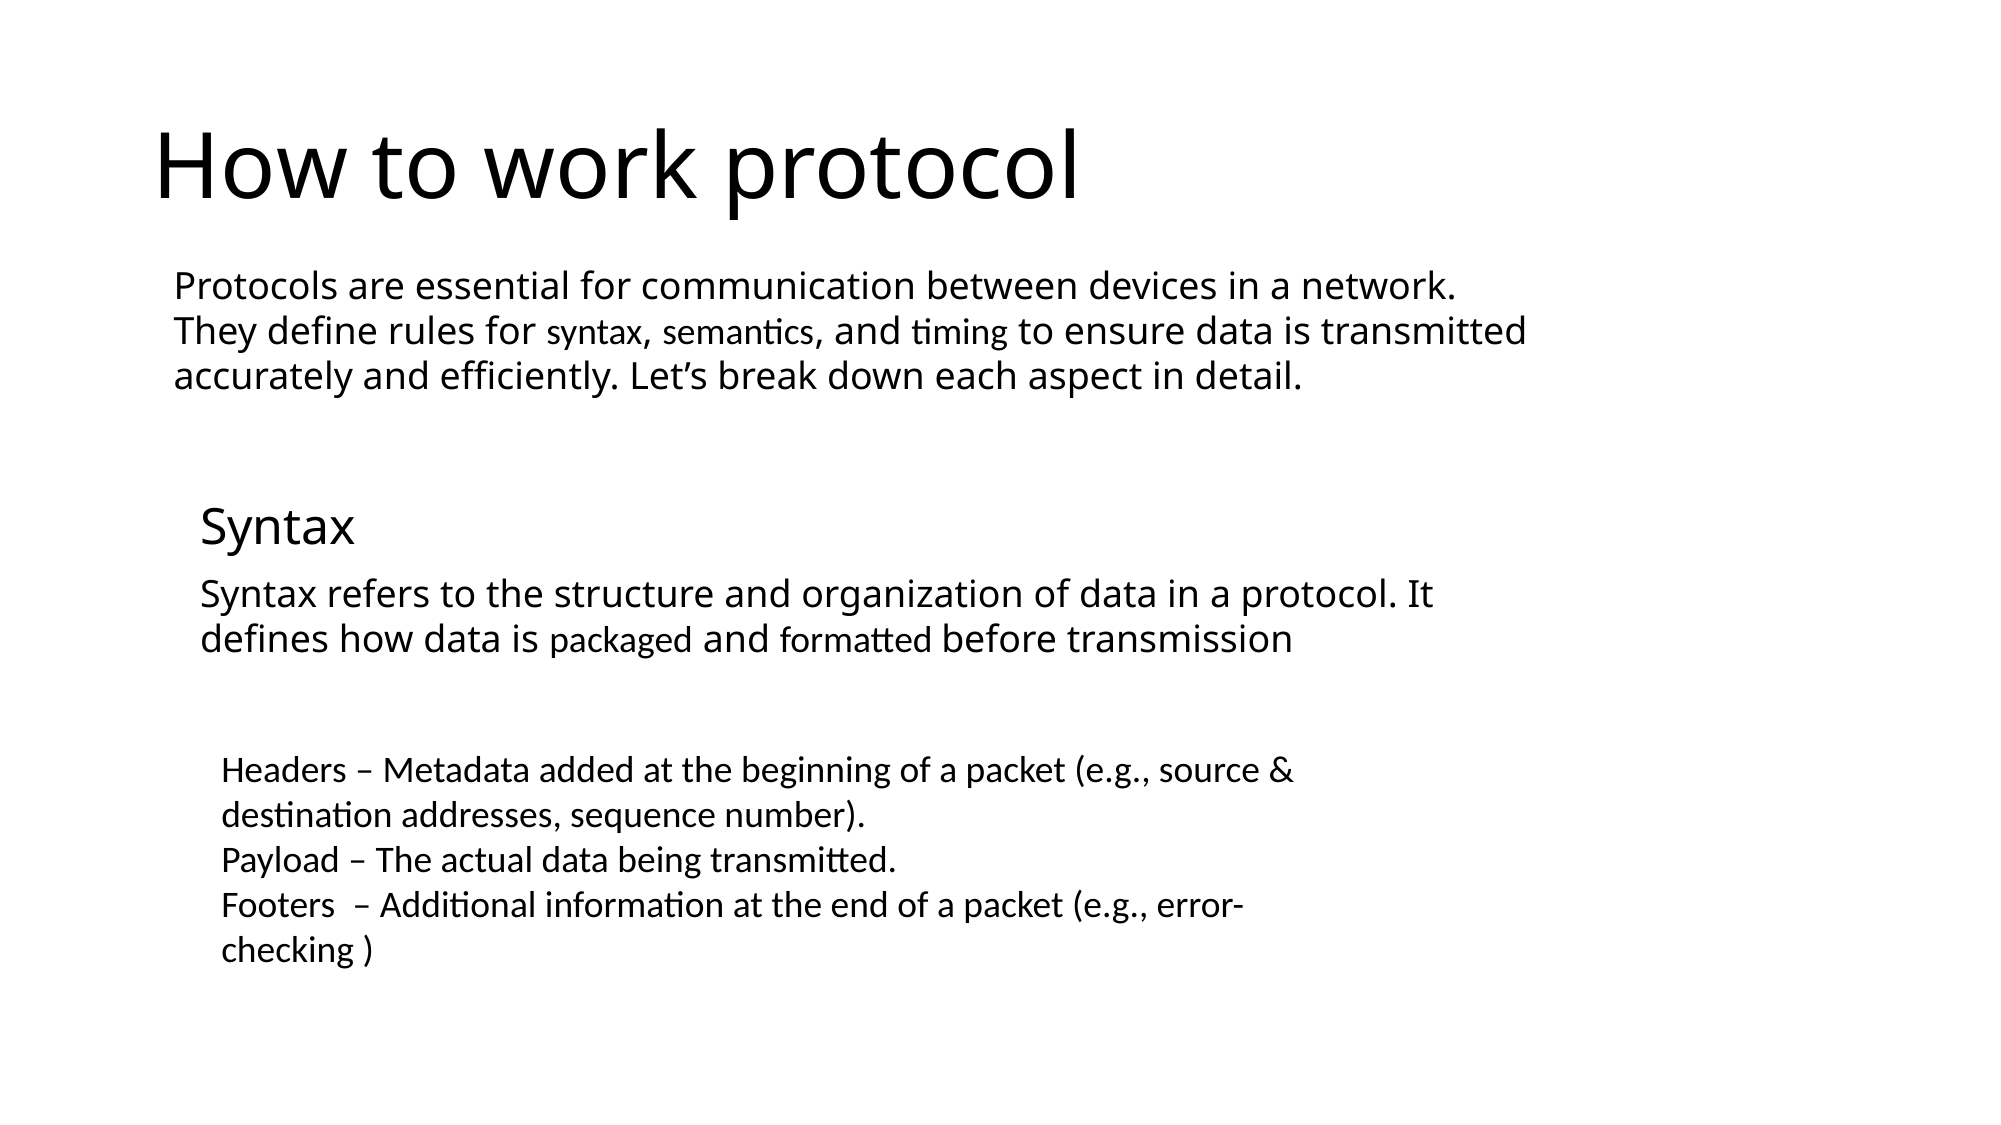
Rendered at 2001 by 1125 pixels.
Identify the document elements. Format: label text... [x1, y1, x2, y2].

title How to work protocol [137, 59, 1863, 278]
text_box Protocols are essential for communication between devices in a network. They define rules for syntax, semantics, and timing to ensure data is transmitted accurately and efficiently. Let’s break down each aspect in detail. [158, 254, 1544, 405]
text_box Headers – Metadata added at the beginning of a packet (e.g., source & destination addresses, sequence number). Payload – The actual data being transmitted. Footers – Additional information at the end of a packet (e.g., error-checking ) [206, 737, 1389, 978]
text_box Syntax [185, 486, 577, 562]
text_box Syntax refers to the structure and organization of data in a protocol. It defines how data is packaged and formatted before transmission [185, 562, 1458, 668]
